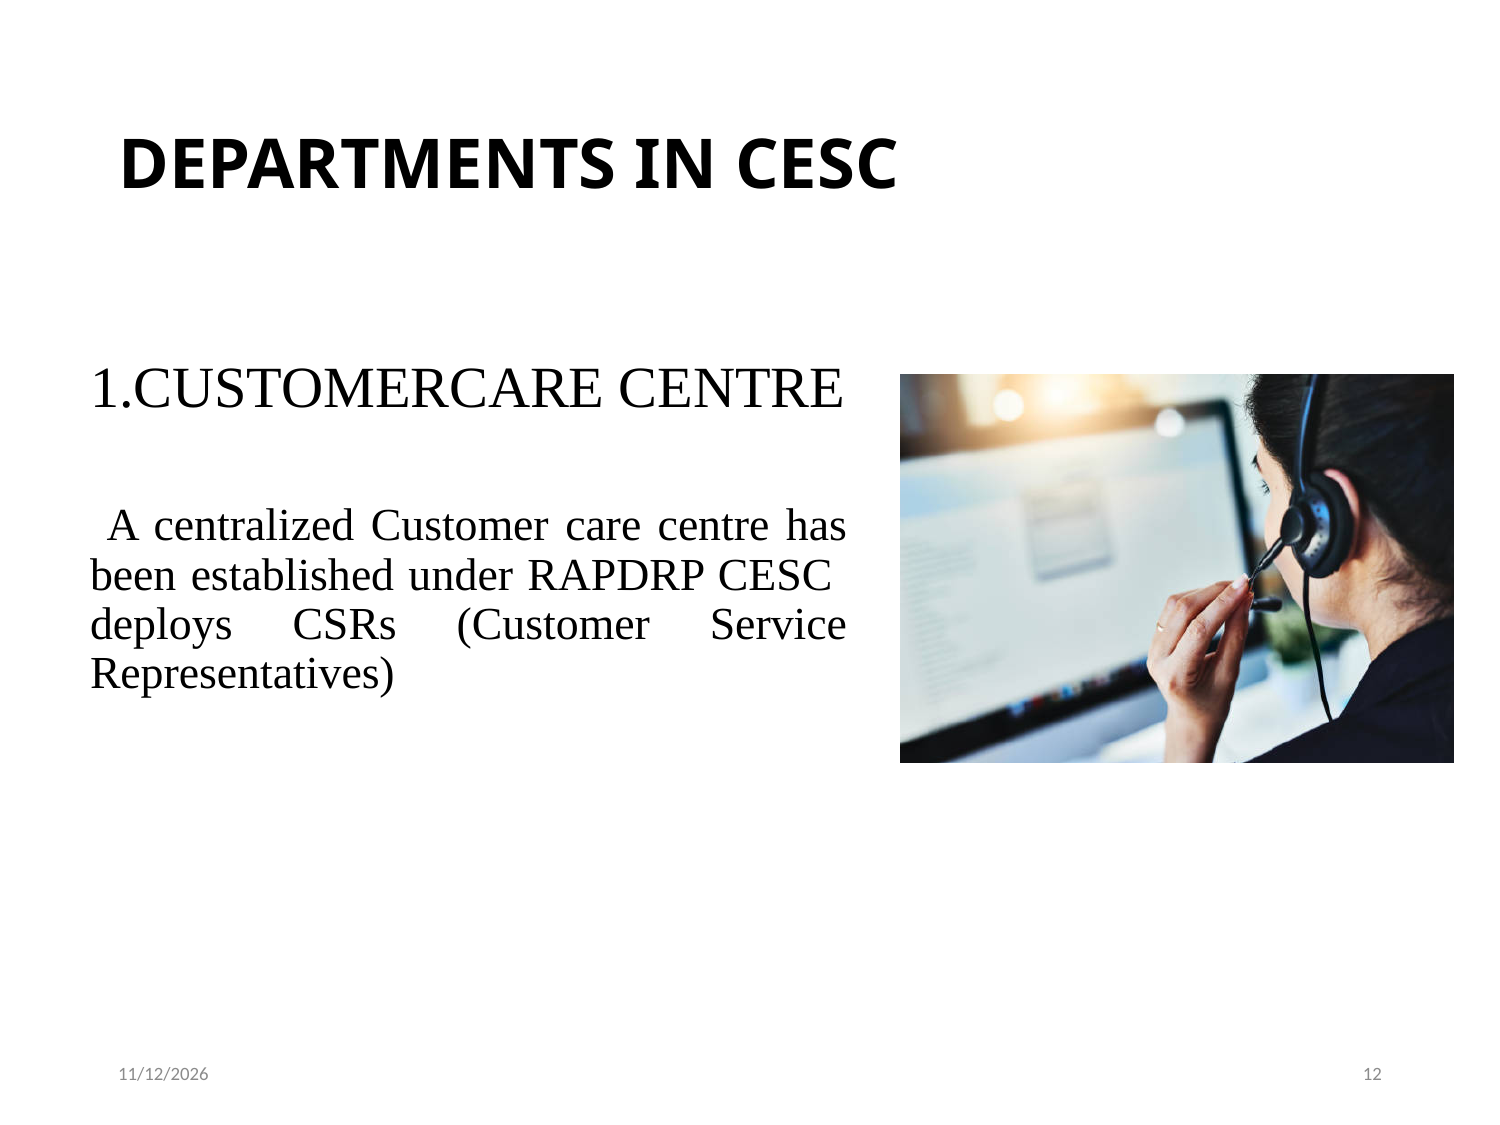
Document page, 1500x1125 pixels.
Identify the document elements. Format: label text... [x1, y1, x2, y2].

picture [899, 374, 1454, 763]
slide_number 12 [1059, 1042, 1397, 1103]
list 1.CUSTOMERCARE CENTRE A centralized Customer care centre has been established under RAPDRP CESC deploys CSRs (Customer Service Representatives) [75, 350, 863, 1039]
title DEPARTMENTS IN CESC [103, 57, 1397, 275]
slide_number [103, 1042, 441, 1103]
